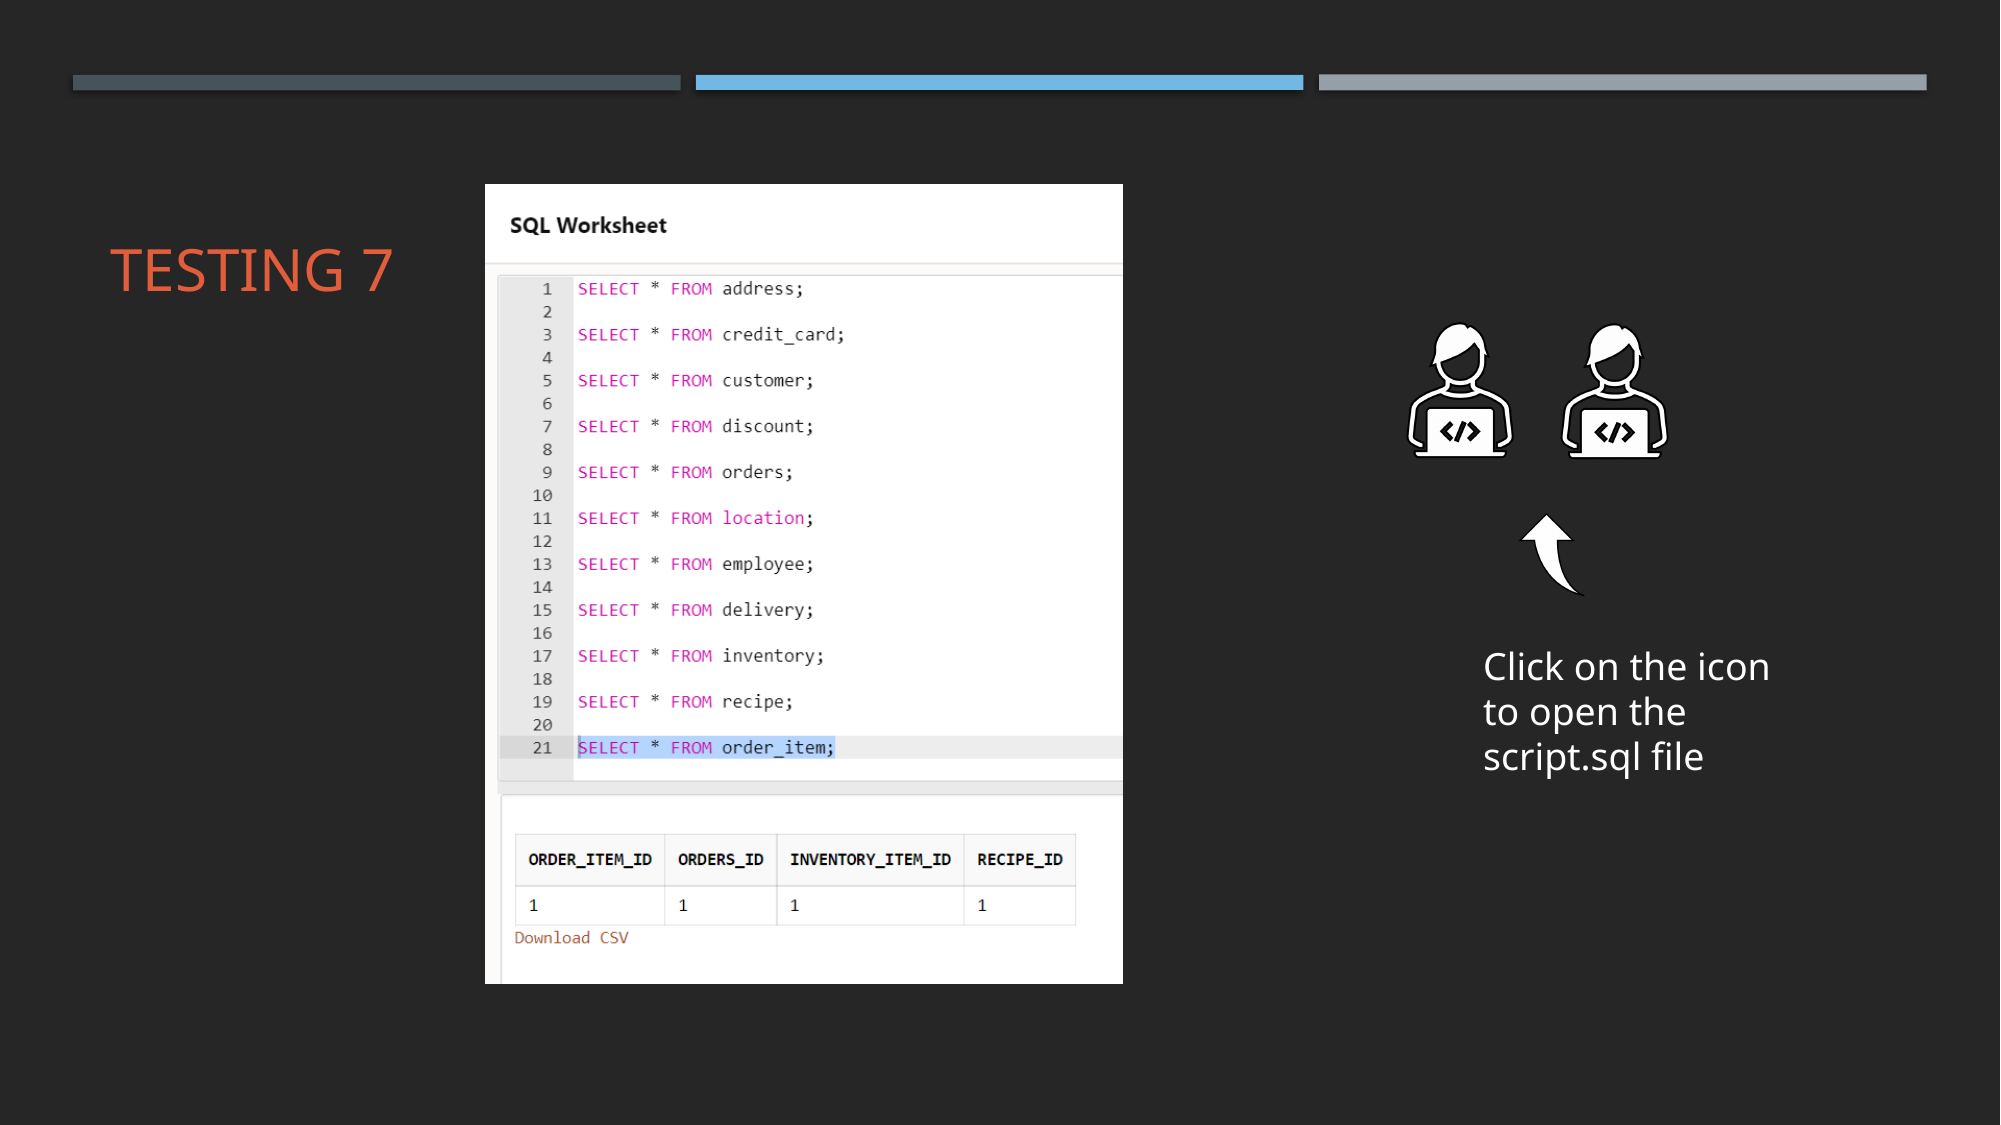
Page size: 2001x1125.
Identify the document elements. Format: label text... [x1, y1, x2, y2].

picture [484, 183, 1123, 984]
picture [1384, 308, 1536, 460]
picture [1539, 309, 1691, 461]
text_box Click on the icon to open the script.sql file [1468, 635, 1807, 785]
title Testing 7 [95, 115, 1905, 311]
picture [1499, 505, 1606, 612]
